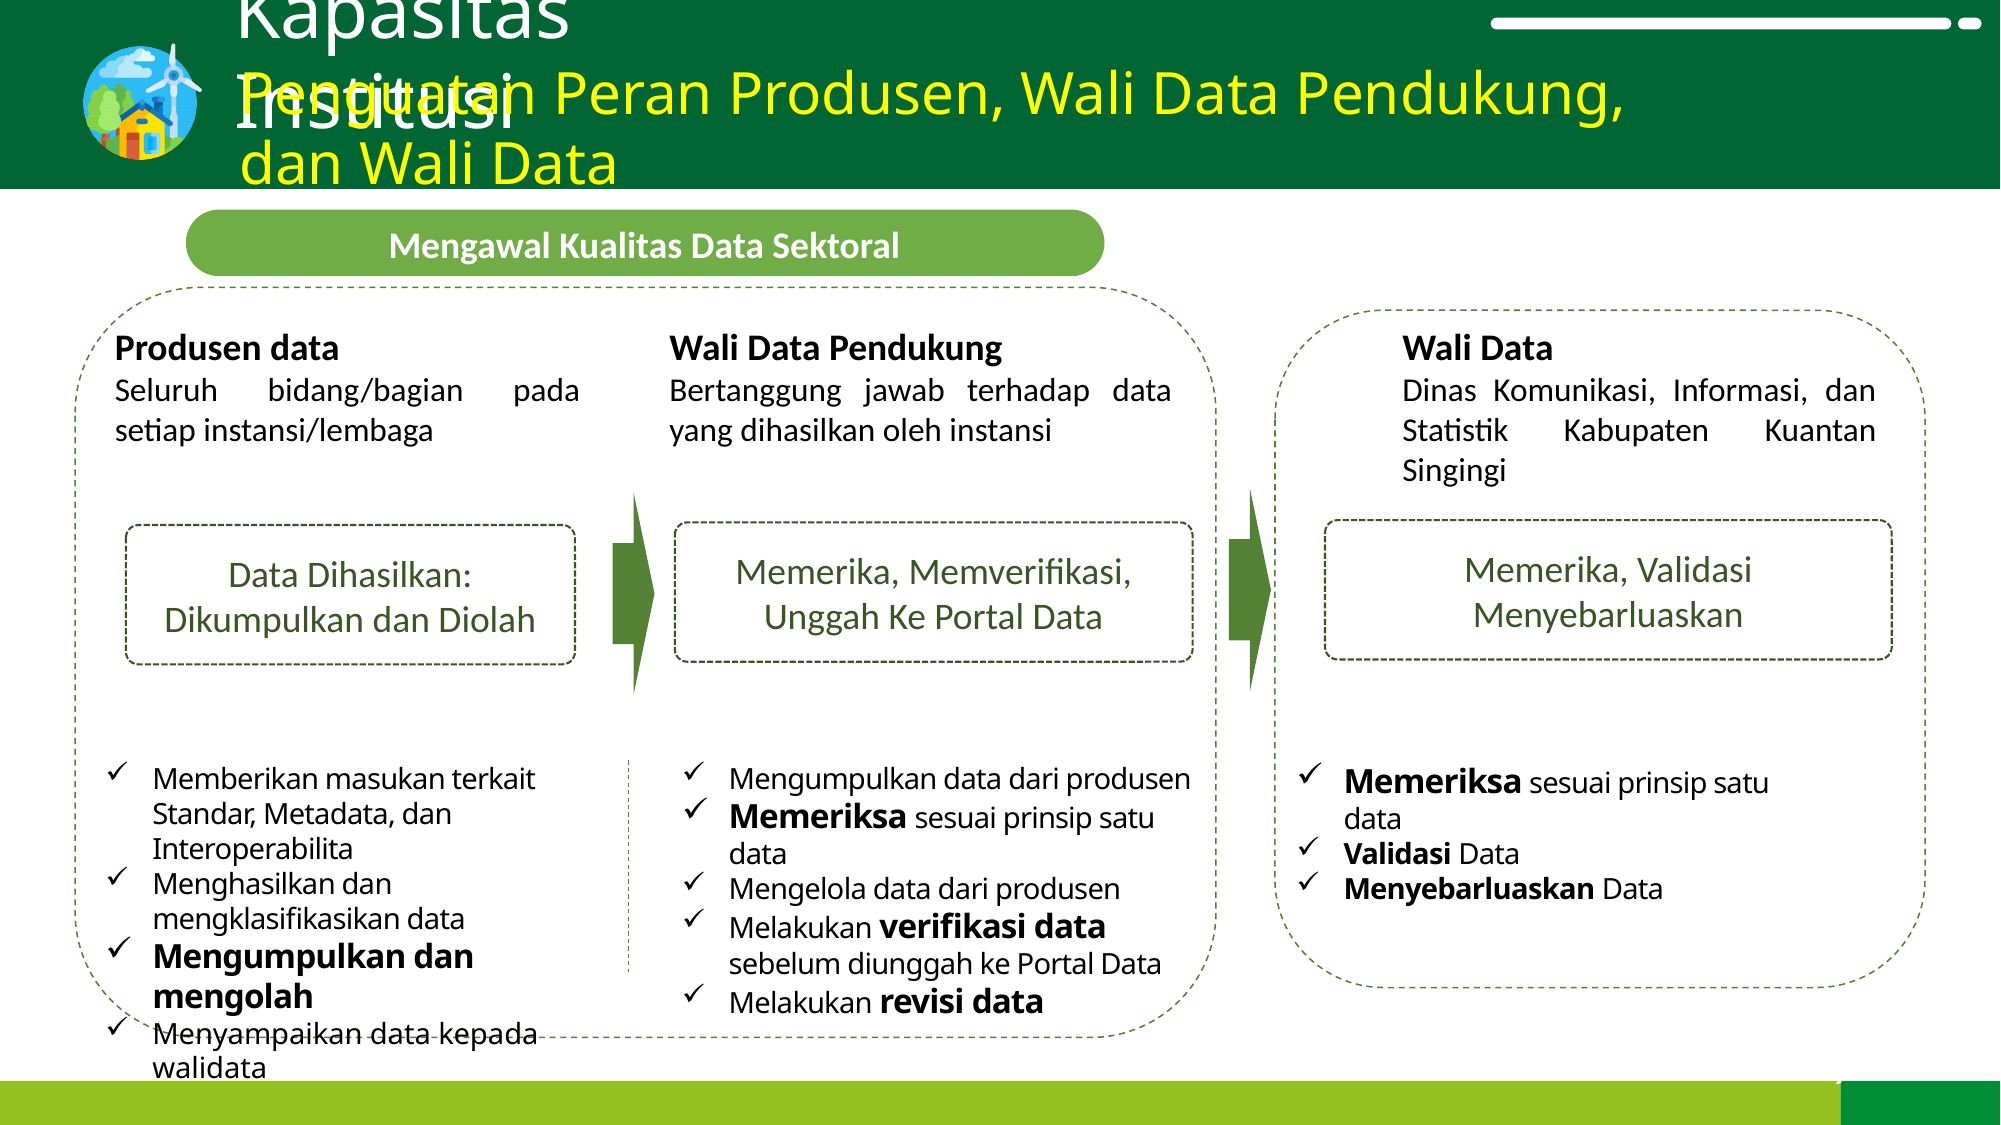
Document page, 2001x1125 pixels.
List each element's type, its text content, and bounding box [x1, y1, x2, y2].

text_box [1490, 17, 1982, 30]
picture [83, 42, 202, 161]
text_box Produsen data Seluruh bidang/bagian pada setiap instansi/lembaga [99, 315, 596, 456]
text_box Mengawal Kualitas Data Sektoral [185, 209, 1105, 277]
text_box Penguatan Peran Produsen, Wali Data Pendukung, dan Wali Data [253, 81, 1685, 171]
text_box Wali Data Pendukung Bertanggung jawab terhadap data yang dihasilkan oleh instansi [654, 315, 1188, 491]
text_box Data Dihasilkan: Dikumpulkan dan Diolah [124, 523, 577, 666]
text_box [23, 19, 253, 182]
text_box Memerika, Memverifikasi, Unggah Ke Portal Data [673, 521, 1194, 663]
text_box Memerika, Validasi Menyebarluaskan [1323, 519, 1893, 661]
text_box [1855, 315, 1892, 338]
text_box [1841, 1080, 2000, 1125]
text_box [1227, 488, 1272, 692]
text_box Memberikan masukan terkait Standar, Metadata, dan Interoperabilita Menghasilkan dan mengklasifikasikan data Mengumpulkan dan mengolah Menyampaikan data kepada walidata [103, 760, 622, 1085]
text_box [0, 0, 2000, 190]
text_box [611, 492, 656, 695]
text_box [0, 1080, 1841, 1125]
slide_number 9 [1412, 1042, 1863, 1103]
text_box Memeriksa sesuai prinsip satu data Validasi Data Menyebarluaskan Data [1294, 760, 1813, 906]
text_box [1497, 14, 1989, 27]
text_box [1273, 309, 1927, 989]
text_box Kapasitas Institusi [219, 9, 840, 81]
text_box Mengumpulkan data dari produsen Memeriksa sesuai prinsip satu data Mengelola data dari produsen Melakukan verifikasi data sebelum diunggah ke Portal Data Melakukan revisi data [679, 760, 1216, 1020]
text_box [74, 286, 1217, 1039]
